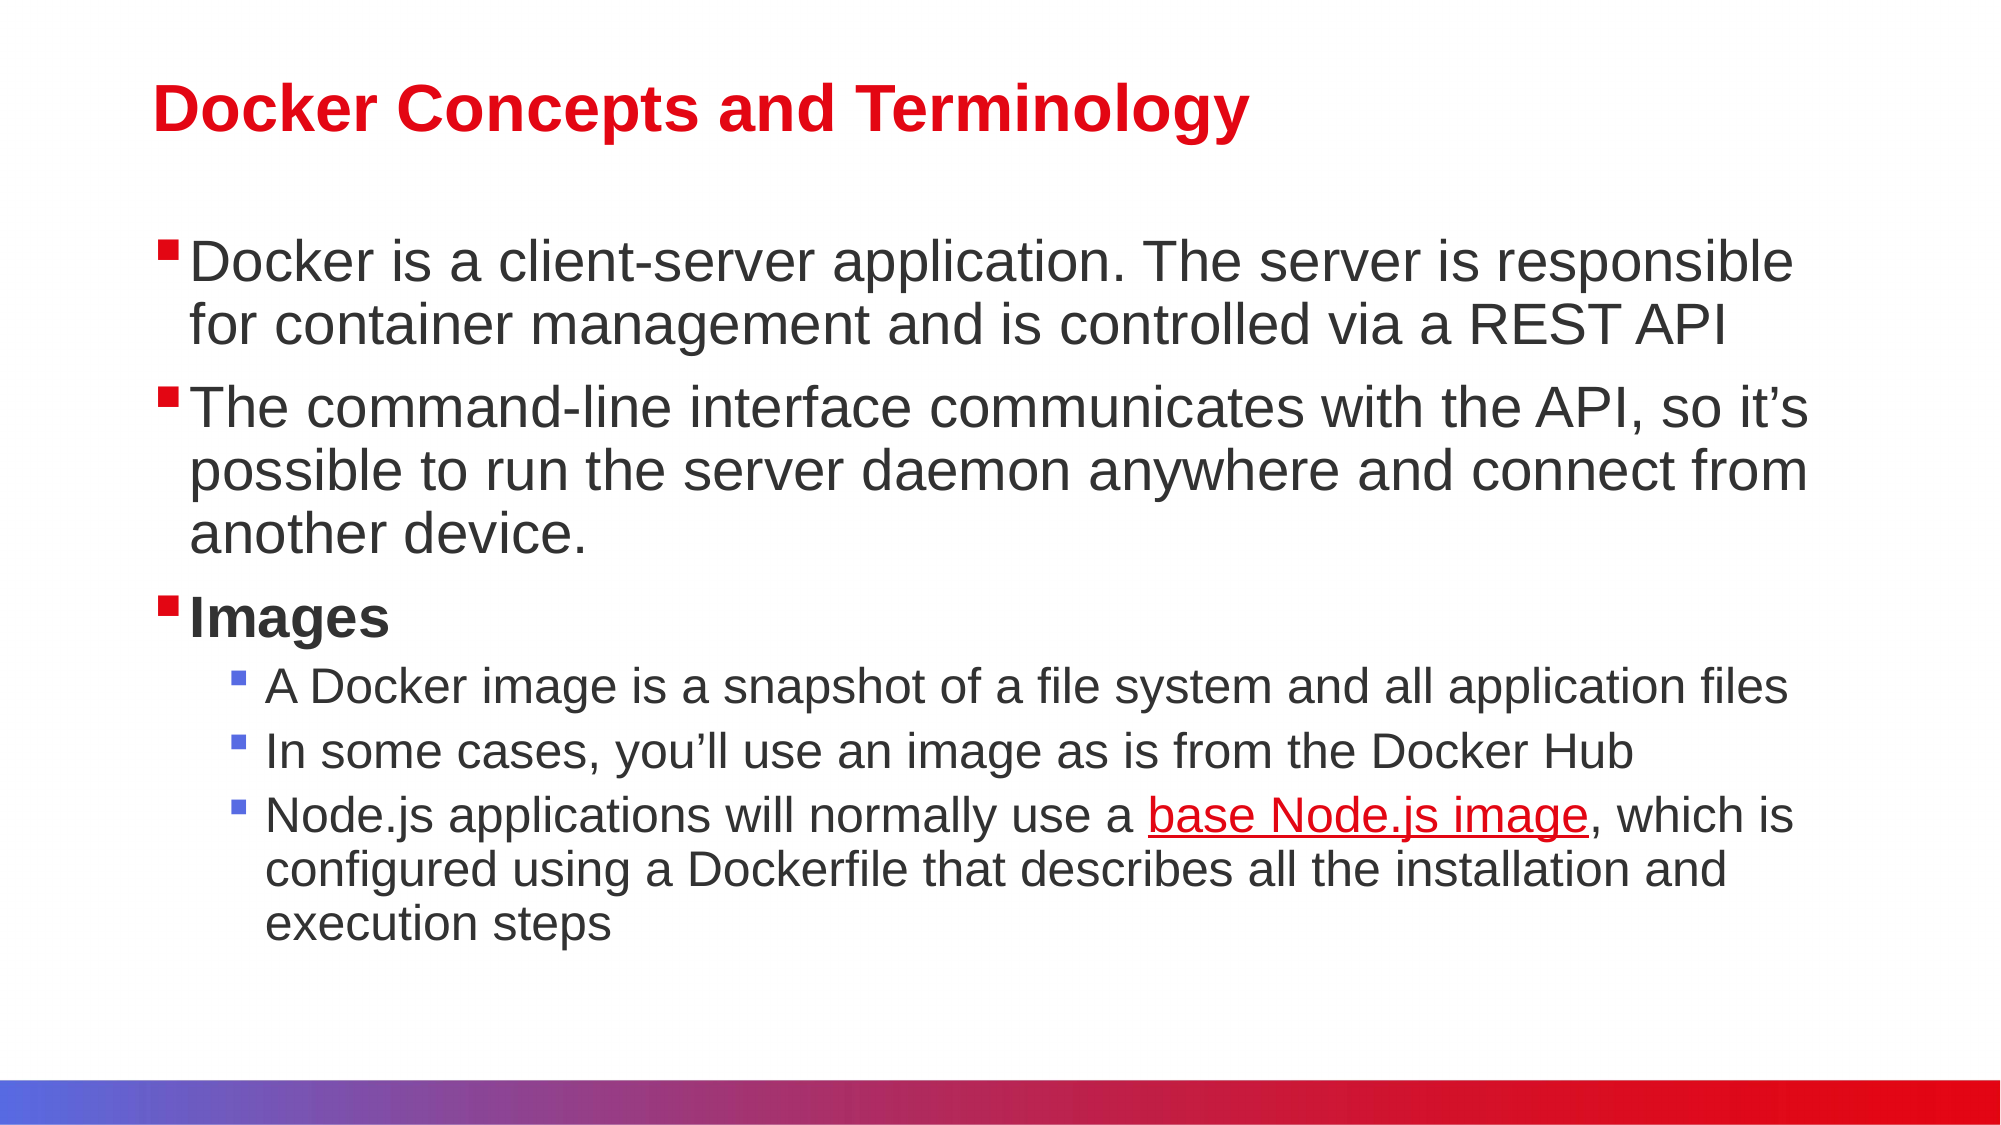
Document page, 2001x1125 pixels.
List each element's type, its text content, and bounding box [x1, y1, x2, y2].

list Docker is a client-server application. The server is responsible for container management and is controlled via a REST API The command-line interface communicates with the API, so it’s possible to run the server daemon anywhere and connect from another device. Images A Docker image is a snapshot of a file system and all application files In some cases, you’ll use an image as is from the Docker Hub Node.js applications will normally use a base Node.js image, which is configured using a Dockerfile that describes all the installation and execution steps [137, 223, 1863, 992]
picture [0, 0, 2001, 1125]
title Docker Concepts and Terminology [137, 66, 1863, 155]
